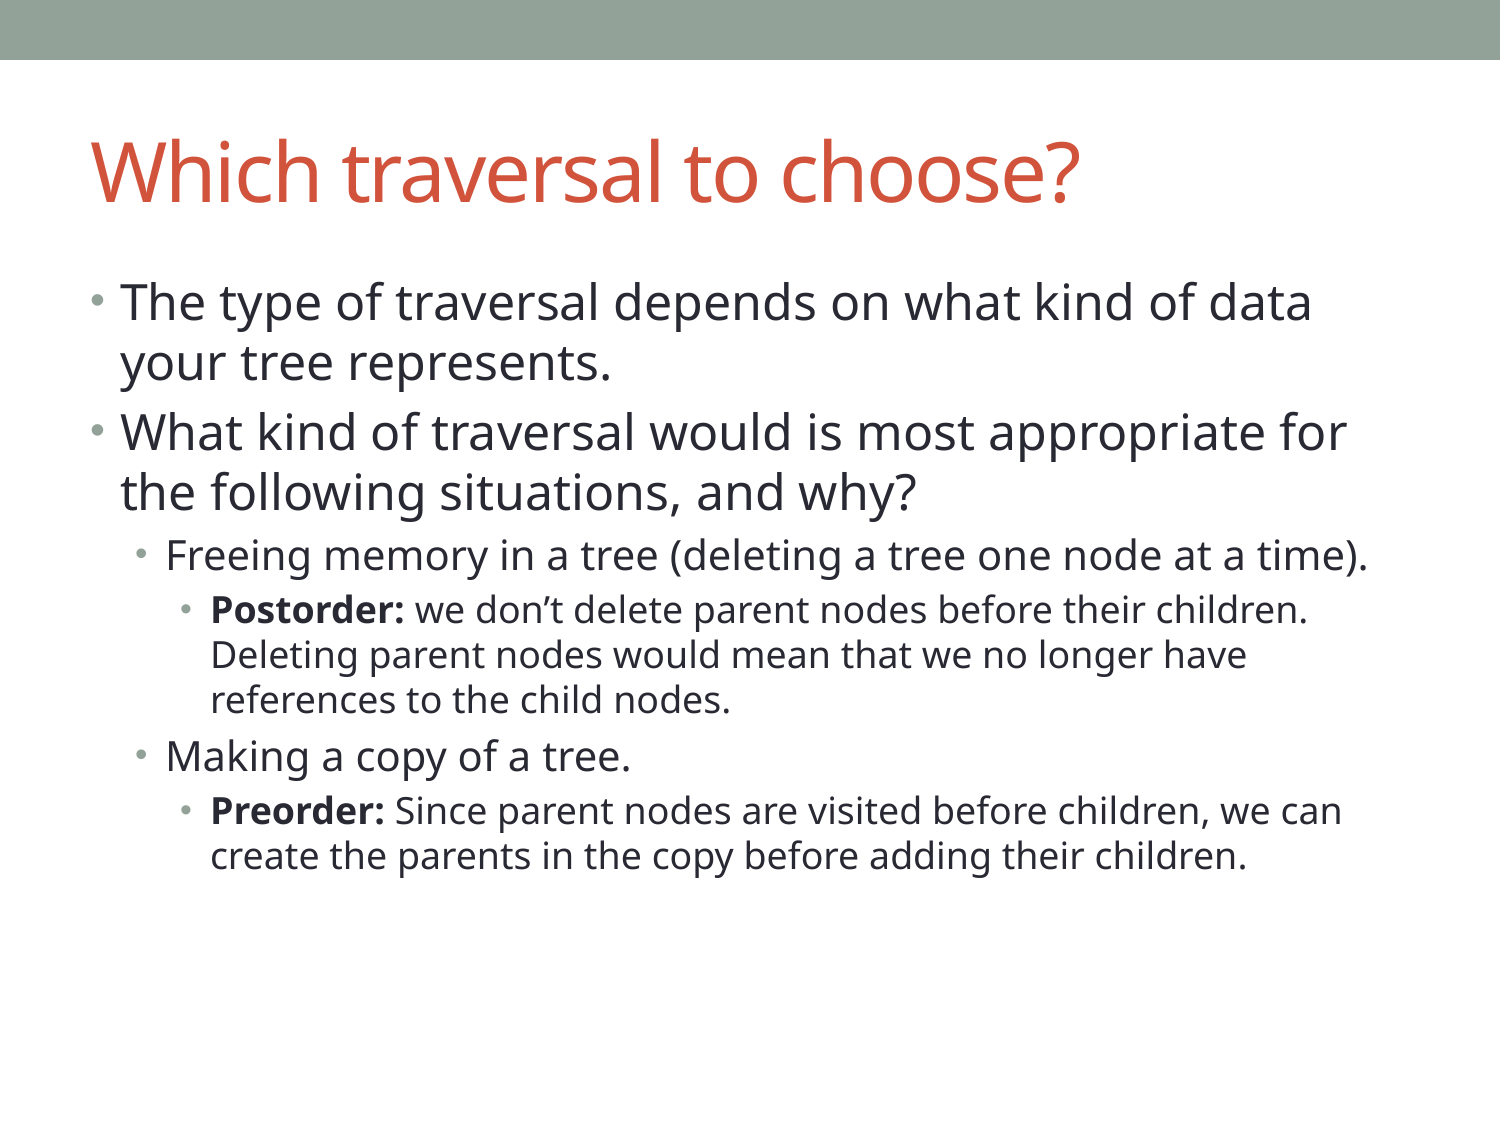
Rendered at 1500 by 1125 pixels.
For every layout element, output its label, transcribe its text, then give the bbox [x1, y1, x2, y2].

list The type of traversal depends on what kind of data your tree represents. What kind of traversal would is most appropriate for the following situations, and why? Freeing memory in a tree (deleting a tree one node at a time). Postorder: we don’t delete parent nodes before their children. Deleting parent nodes would mean that we no longer have references to the child nodes. Making a copy of a tree. Preorder: Since parent nodes are visited before children, we can create the parents in the copy before adding their children. [75, 262, 1425, 1063]
title Which traversal to choose? [75, 87, 1425, 250]
